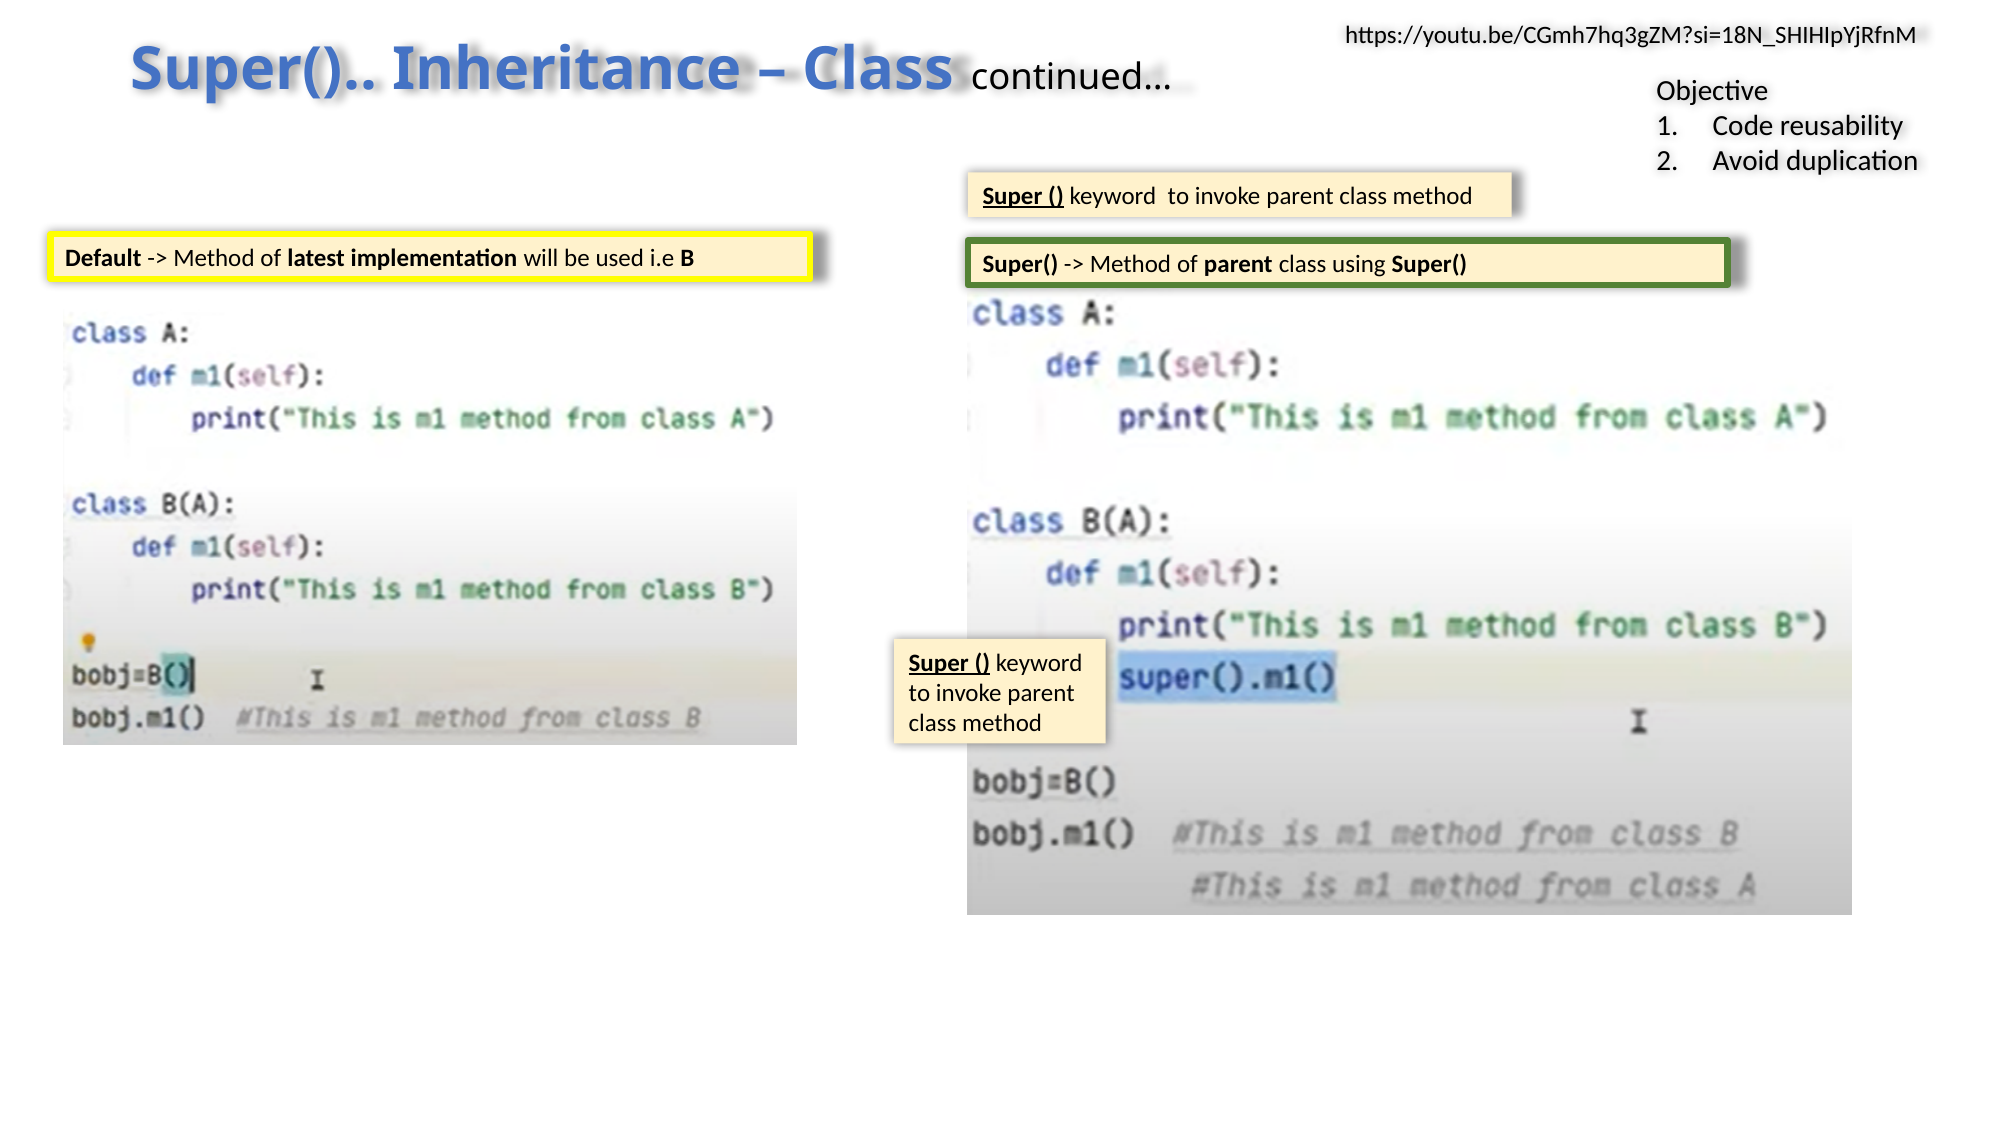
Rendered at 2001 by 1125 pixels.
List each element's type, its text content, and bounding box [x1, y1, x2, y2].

text_box https://youtu.be/CGmh7hq3gZM?si=18N_SHIHIpYjRfnM [1330, 11, 1953, 56]
title Super().. Inheritance – Class continued… [115, 30, 1410, 111]
text_box Super () keyword to invoke parent class method [967, 172, 1512, 217]
picture [63, 309, 797, 745]
text_box Super() -> Method of parent class using Super() [967, 240, 1728, 285]
text_box Super () keyword to invoke parent class method [894, 638, 967, 744]
text_box Default -> Method of latest implementation will be used i.e B [50, 234, 811, 279]
text_box Objective Code reusability Avoid duplication [1641, 63, 2000, 184]
picture [967, 285, 1852, 915]
